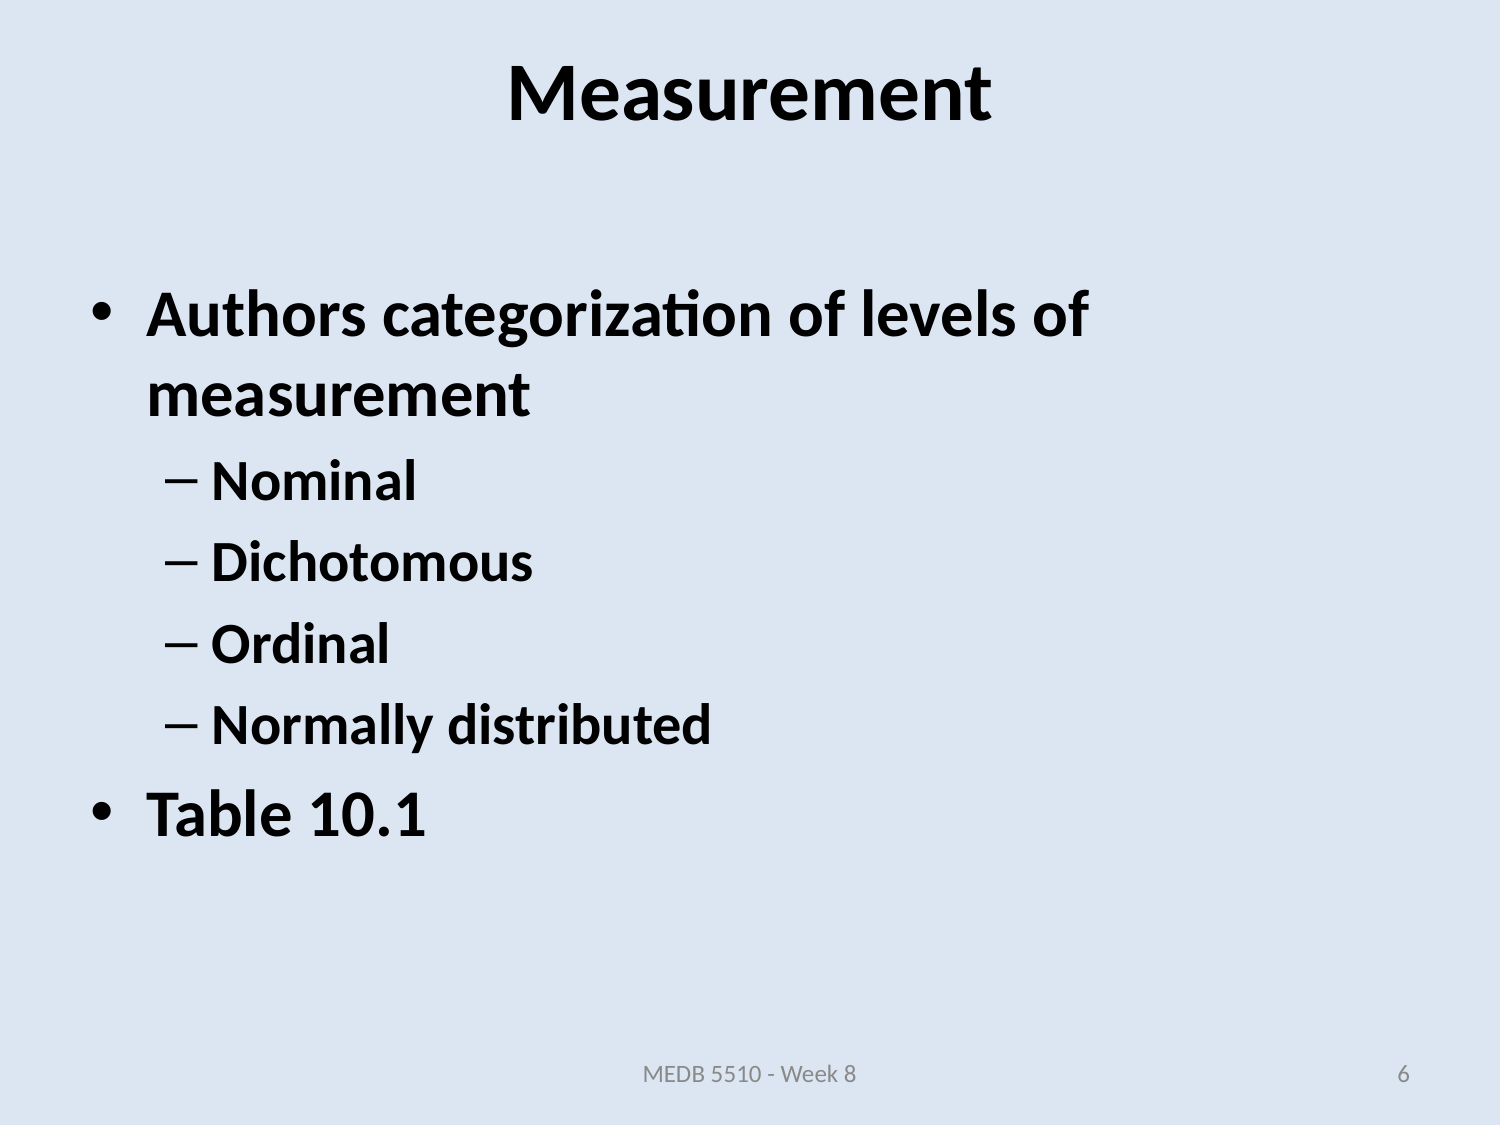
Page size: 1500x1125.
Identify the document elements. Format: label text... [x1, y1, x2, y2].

footer MEDB 5510 - Week 8 [512, 1042, 988, 1103]
title Measurement [75, 0, 1425, 175]
list Authors categorization of levels of measurement Nominal Dichotomous Ordinal Normally distributed Table 10.1 [75, 262, 1425, 1005]
slide_number 6 [1074, 1042, 1425, 1103]
